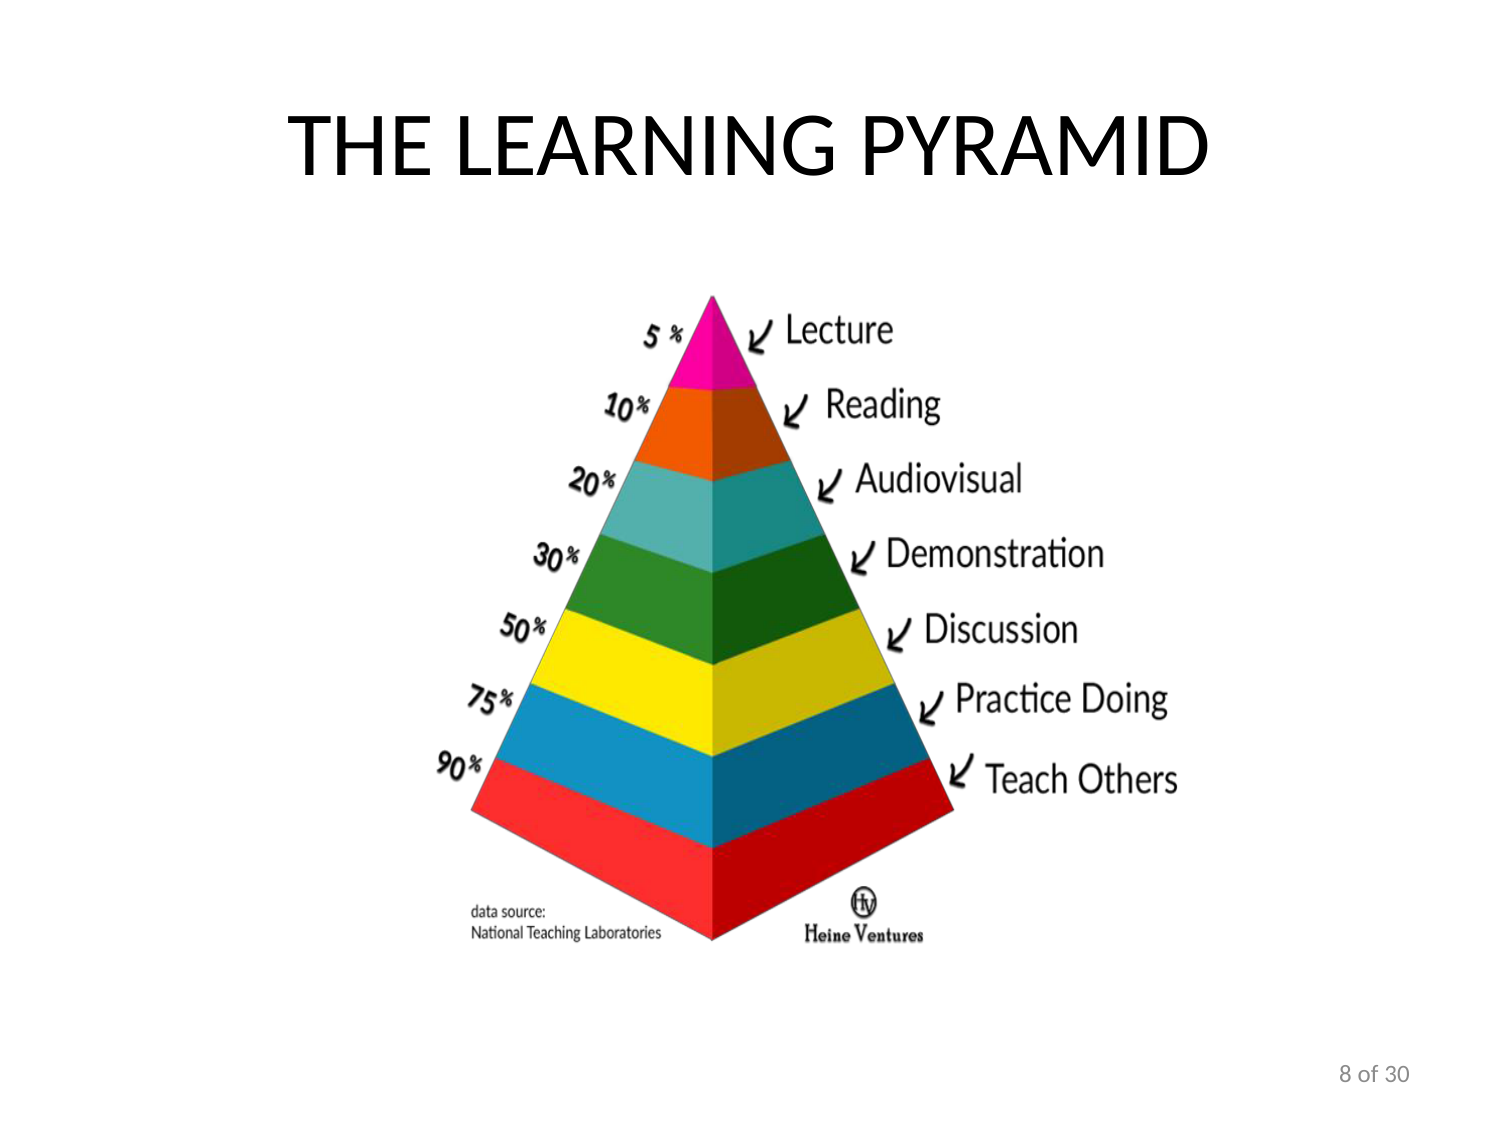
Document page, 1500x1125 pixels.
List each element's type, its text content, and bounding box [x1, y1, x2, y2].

title The Learning Pyramid [75, 45, 1425, 233]
text_box [425, 262, 1187, 956]
slide_number 8 of 30 [1074, 1042, 1425, 1103]
